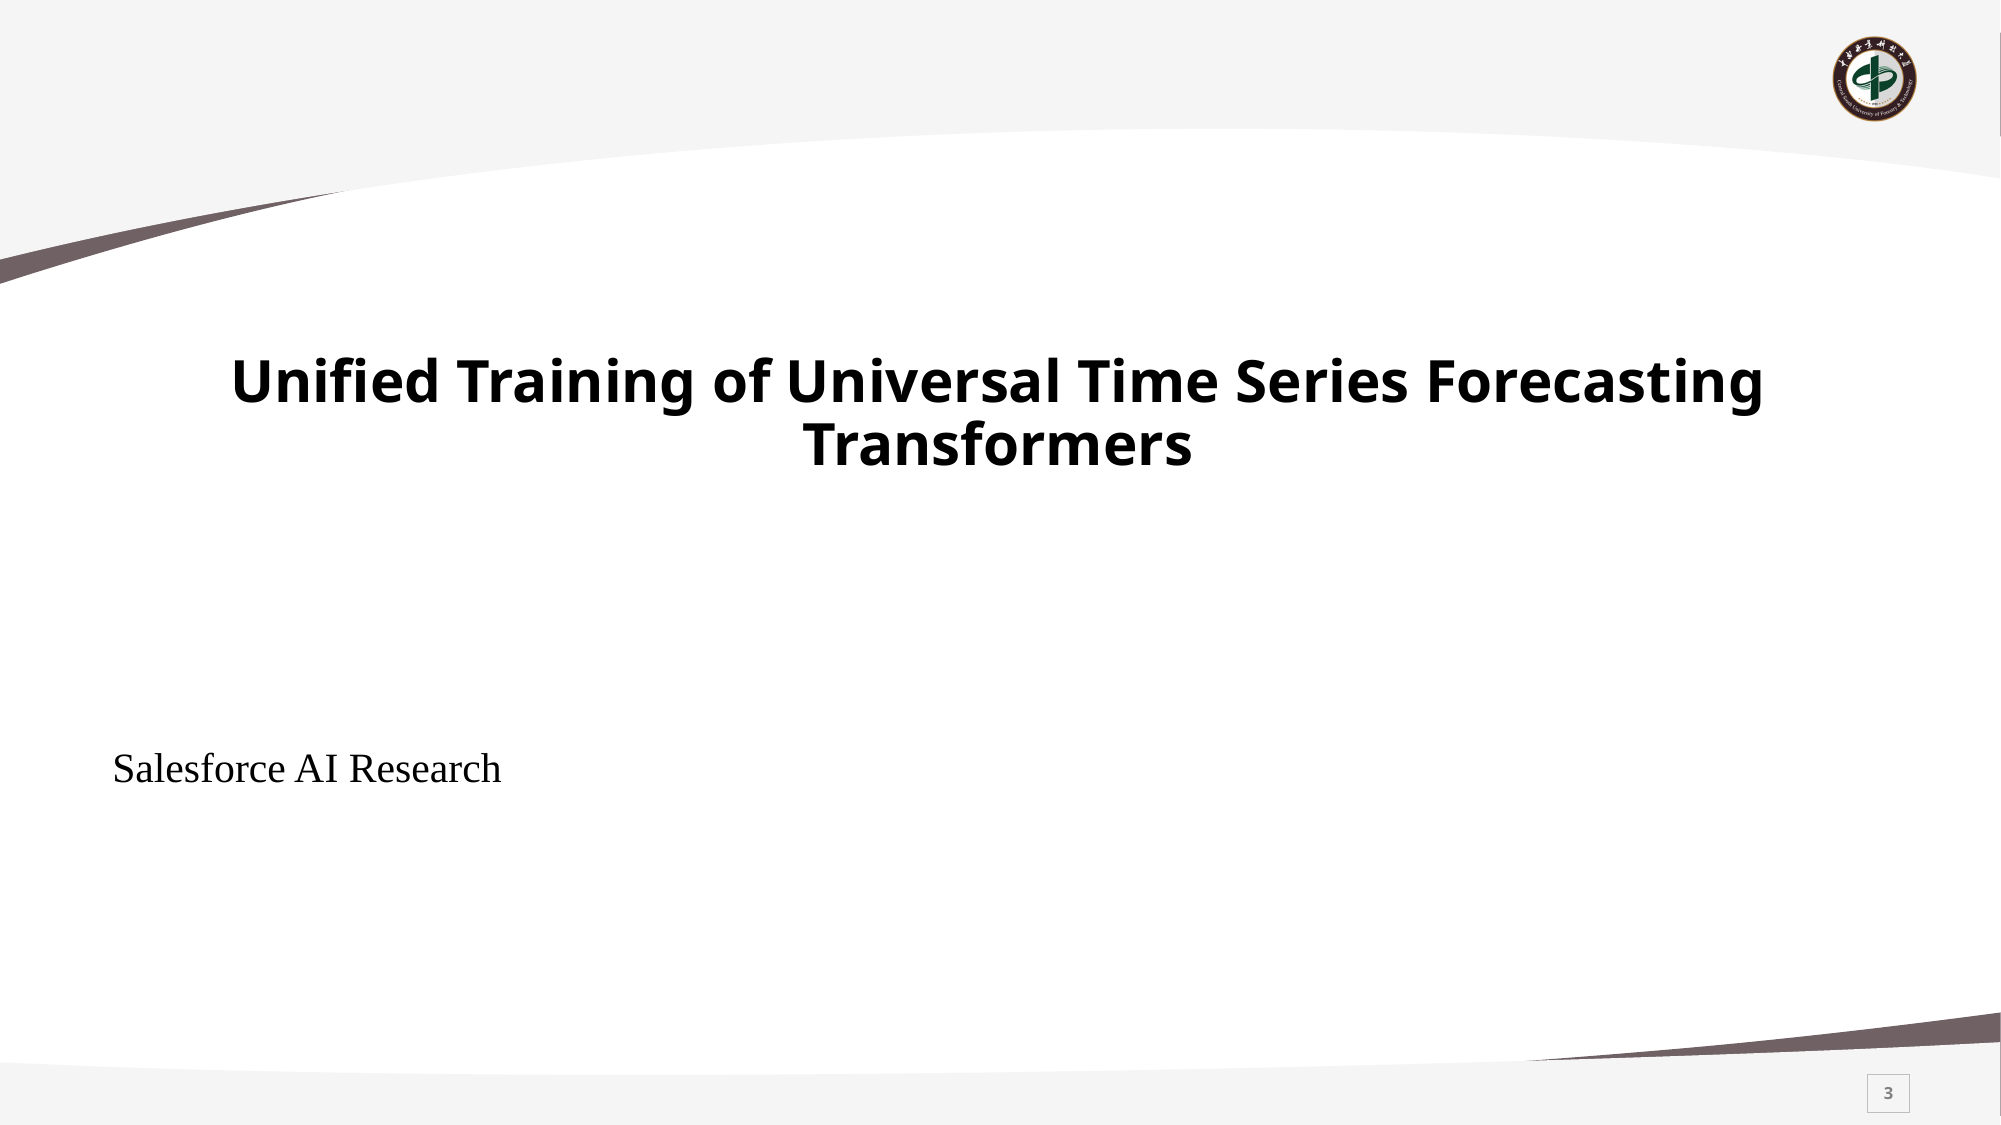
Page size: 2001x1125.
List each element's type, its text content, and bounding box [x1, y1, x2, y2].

picture [1831, 35, 1918, 123]
text_box Salesforce AI Research [97, 733, 1129, 799]
title Unified Training of Universal Time Series Forecasting Transformers [15, 340, 1969, 530]
